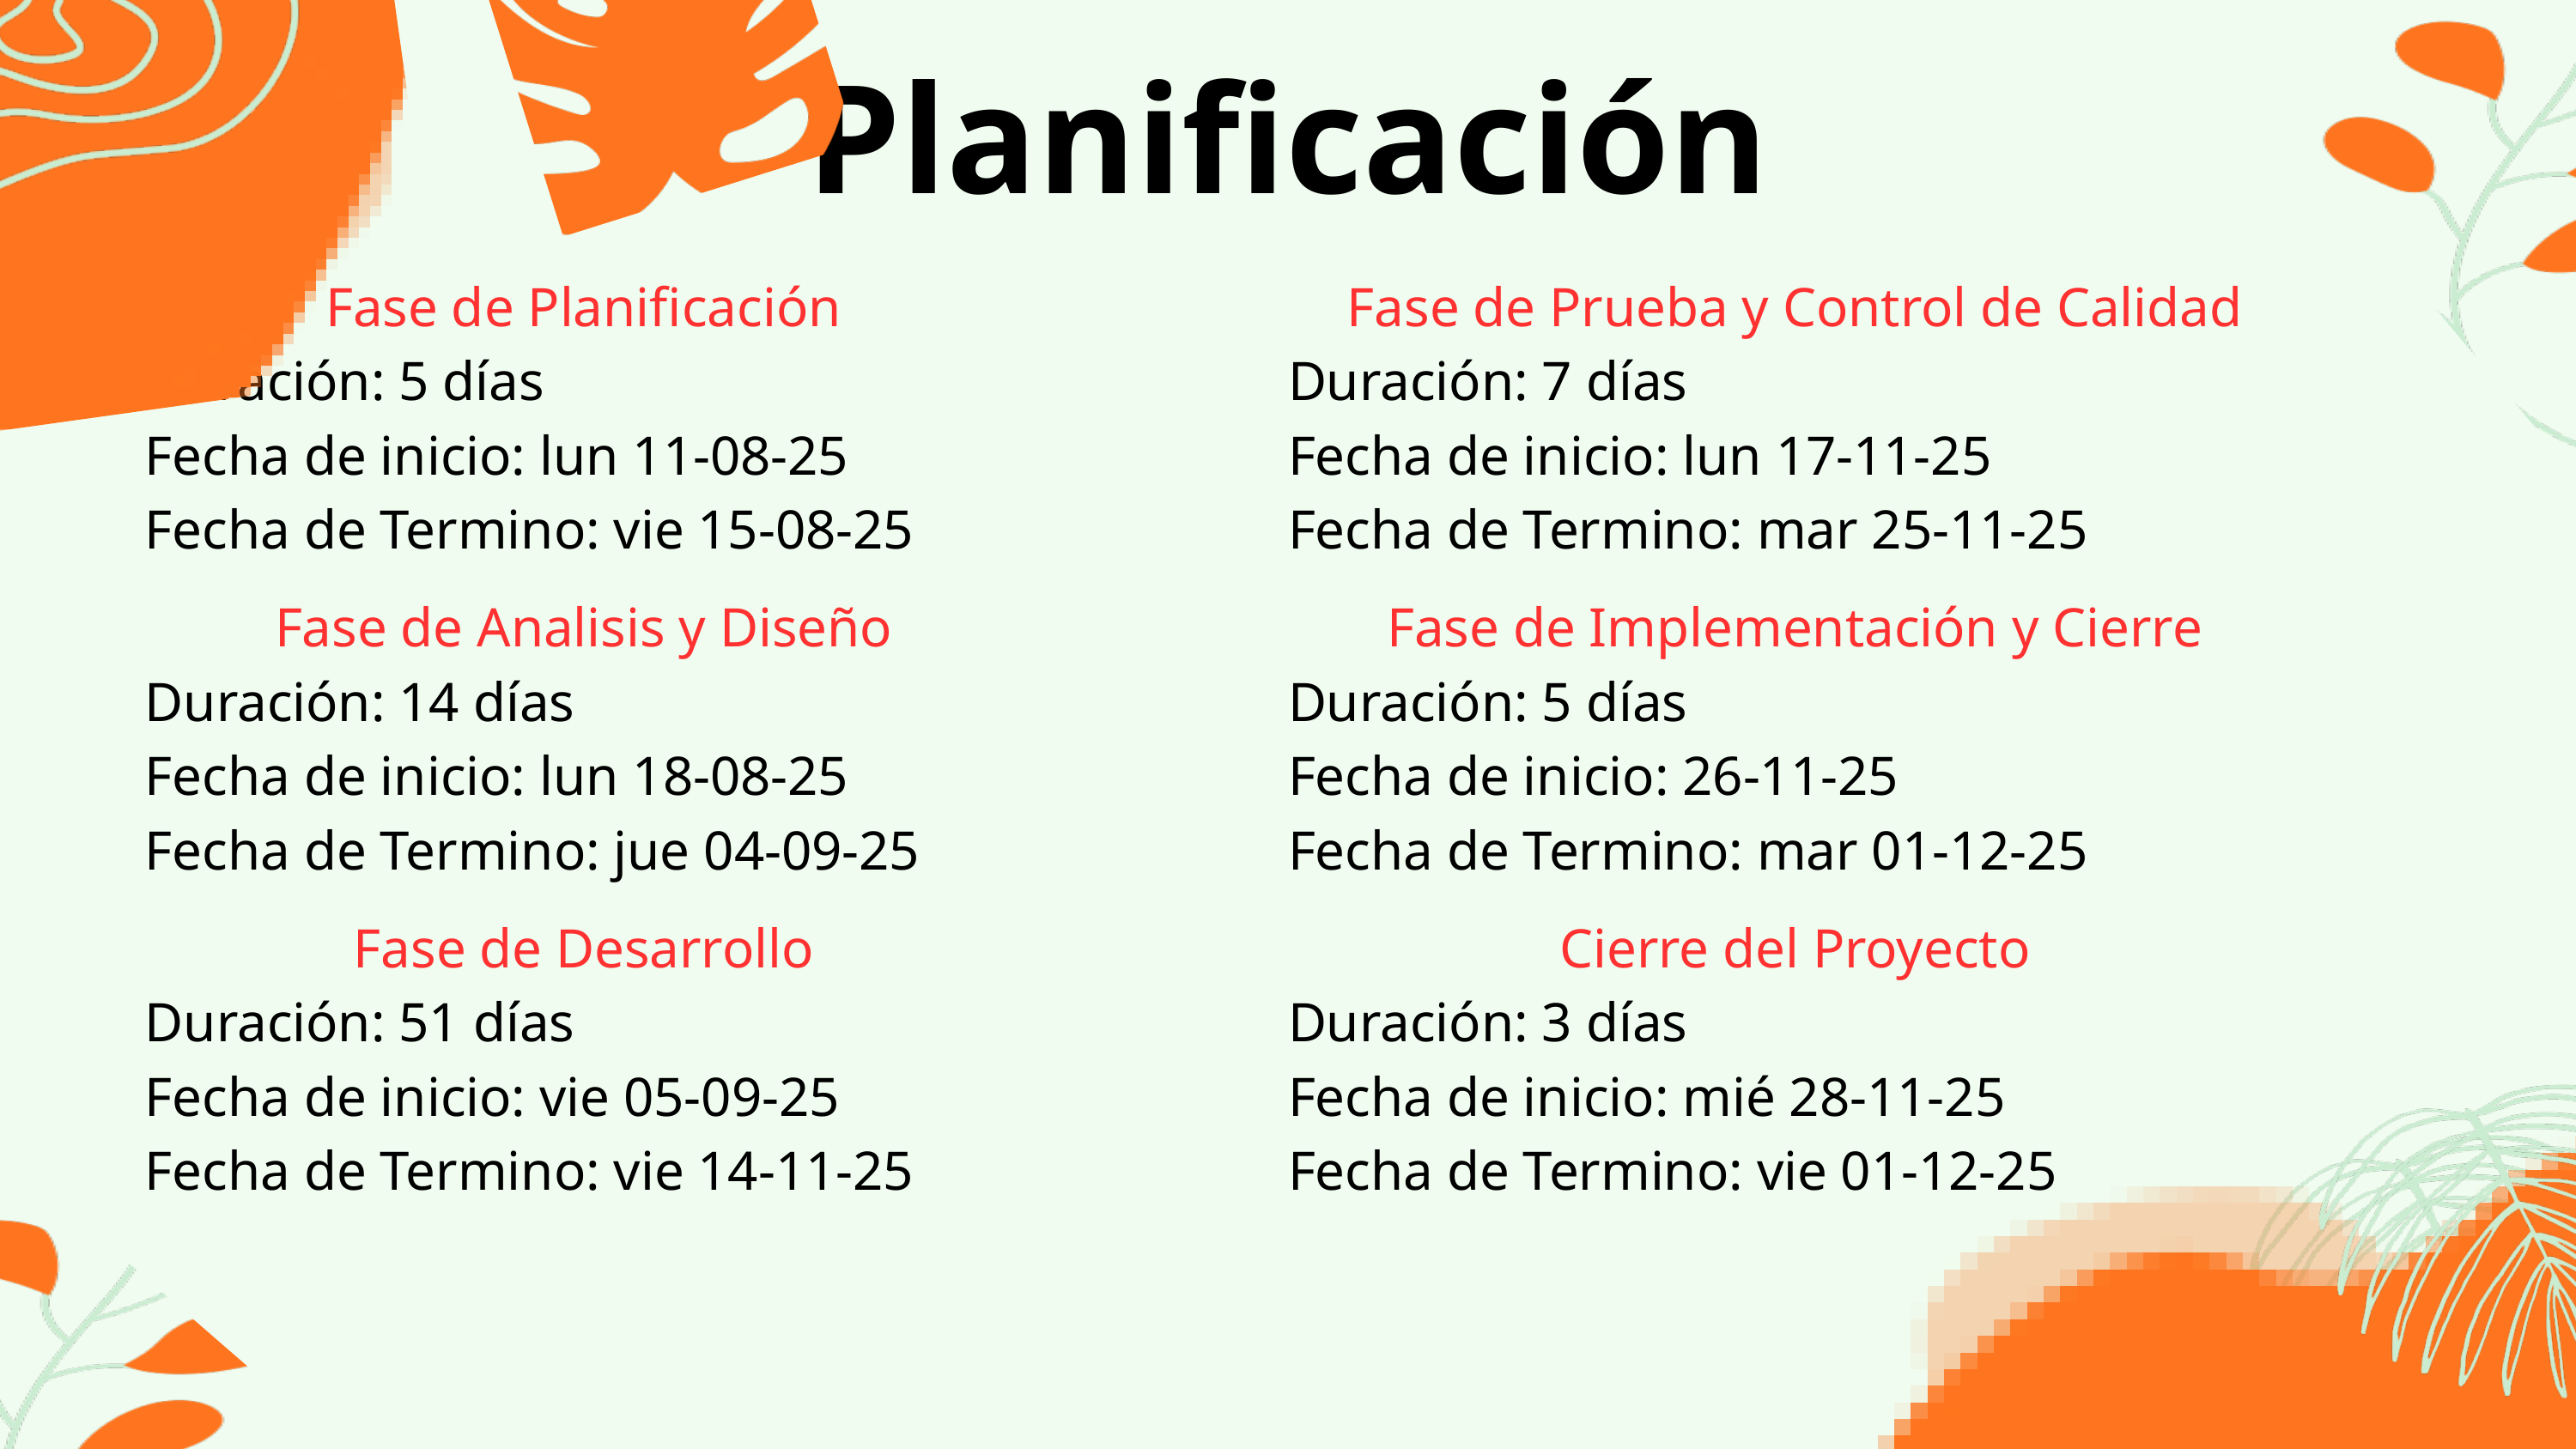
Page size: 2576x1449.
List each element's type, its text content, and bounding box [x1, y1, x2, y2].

text_box Cierre del Proyecto Duración: 3 días Fecha de inicio: mié 28-11-25 Fecha de Termino: vie 01-12-25 [1288, 904, 2302, 1201]
text_box [0, 1151, 343, 1449]
text_box [2318, 1084, 2576, 1398]
text_box [0, 0, 447, 431]
text_box Planificación [720, 93, 1856, 224]
text_box Fase de Planificación Duración: 5 días Fecha de inicio: lun 11-08-25 Fecha de Termino: vie 15-08-25 [144, 263, 1023, 560]
text_box [2250, 0, 2576, 471]
text_box Fase de Desarrollo Duración: 51 días Fecha de inicio: vie 05-09-25 Fecha de Termino: vie 14-11-25 [144, 904, 1023, 1201]
text_box Fase de Analisis y Diseño Duración: 14 días Fecha de inicio: lun 18-08-25 Fecha de Termino: jue 04-09-25 [144, 583, 1023, 881]
text_box [0, 0, 307, 230]
text_box Fase de Prueba y Control de Calidad Duración: 7 días Fecha de inicio: lun 17-11-25 Fecha de Termino: mar 25-11-25 [1288, 263, 2302, 560]
text_box [1828, 1120, 2576, 1449]
text_box [489, 0, 857, 237]
text_box Fase de Implementación y Cierre Duración: 5 días Fecha de inicio: 26-11-25 Fecha de Termino: mar 01-12-25 [1288, 583, 2302, 881]
